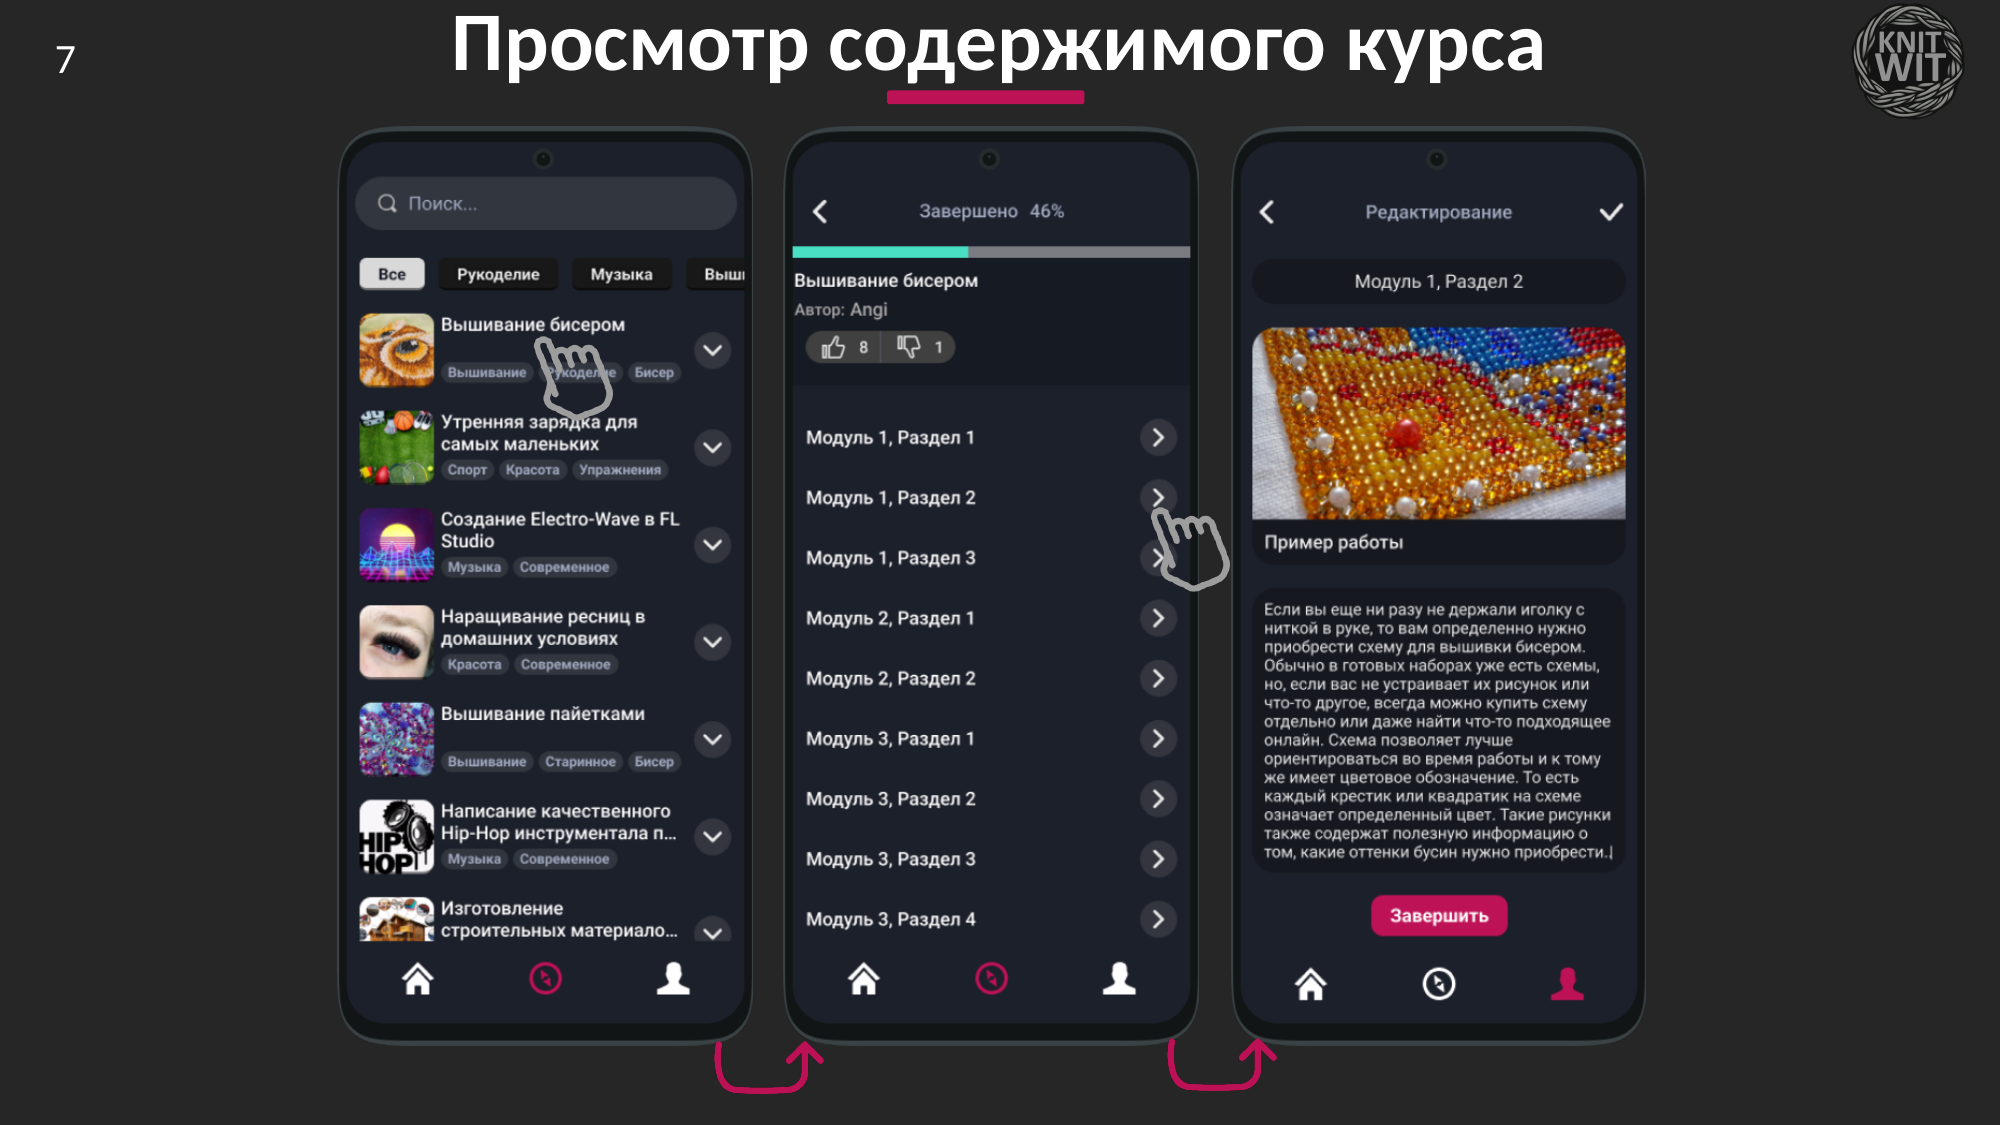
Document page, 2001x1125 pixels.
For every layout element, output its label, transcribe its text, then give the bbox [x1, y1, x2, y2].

text_box 7 [40, 24, 92, 90]
text_box Просмотр содержимого курса [437, 0, 1568, 95]
picture [337, 126, 1646, 1094]
picture [1851, 3, 1965, 120]
text_box [886, 89, 1086, 106]
